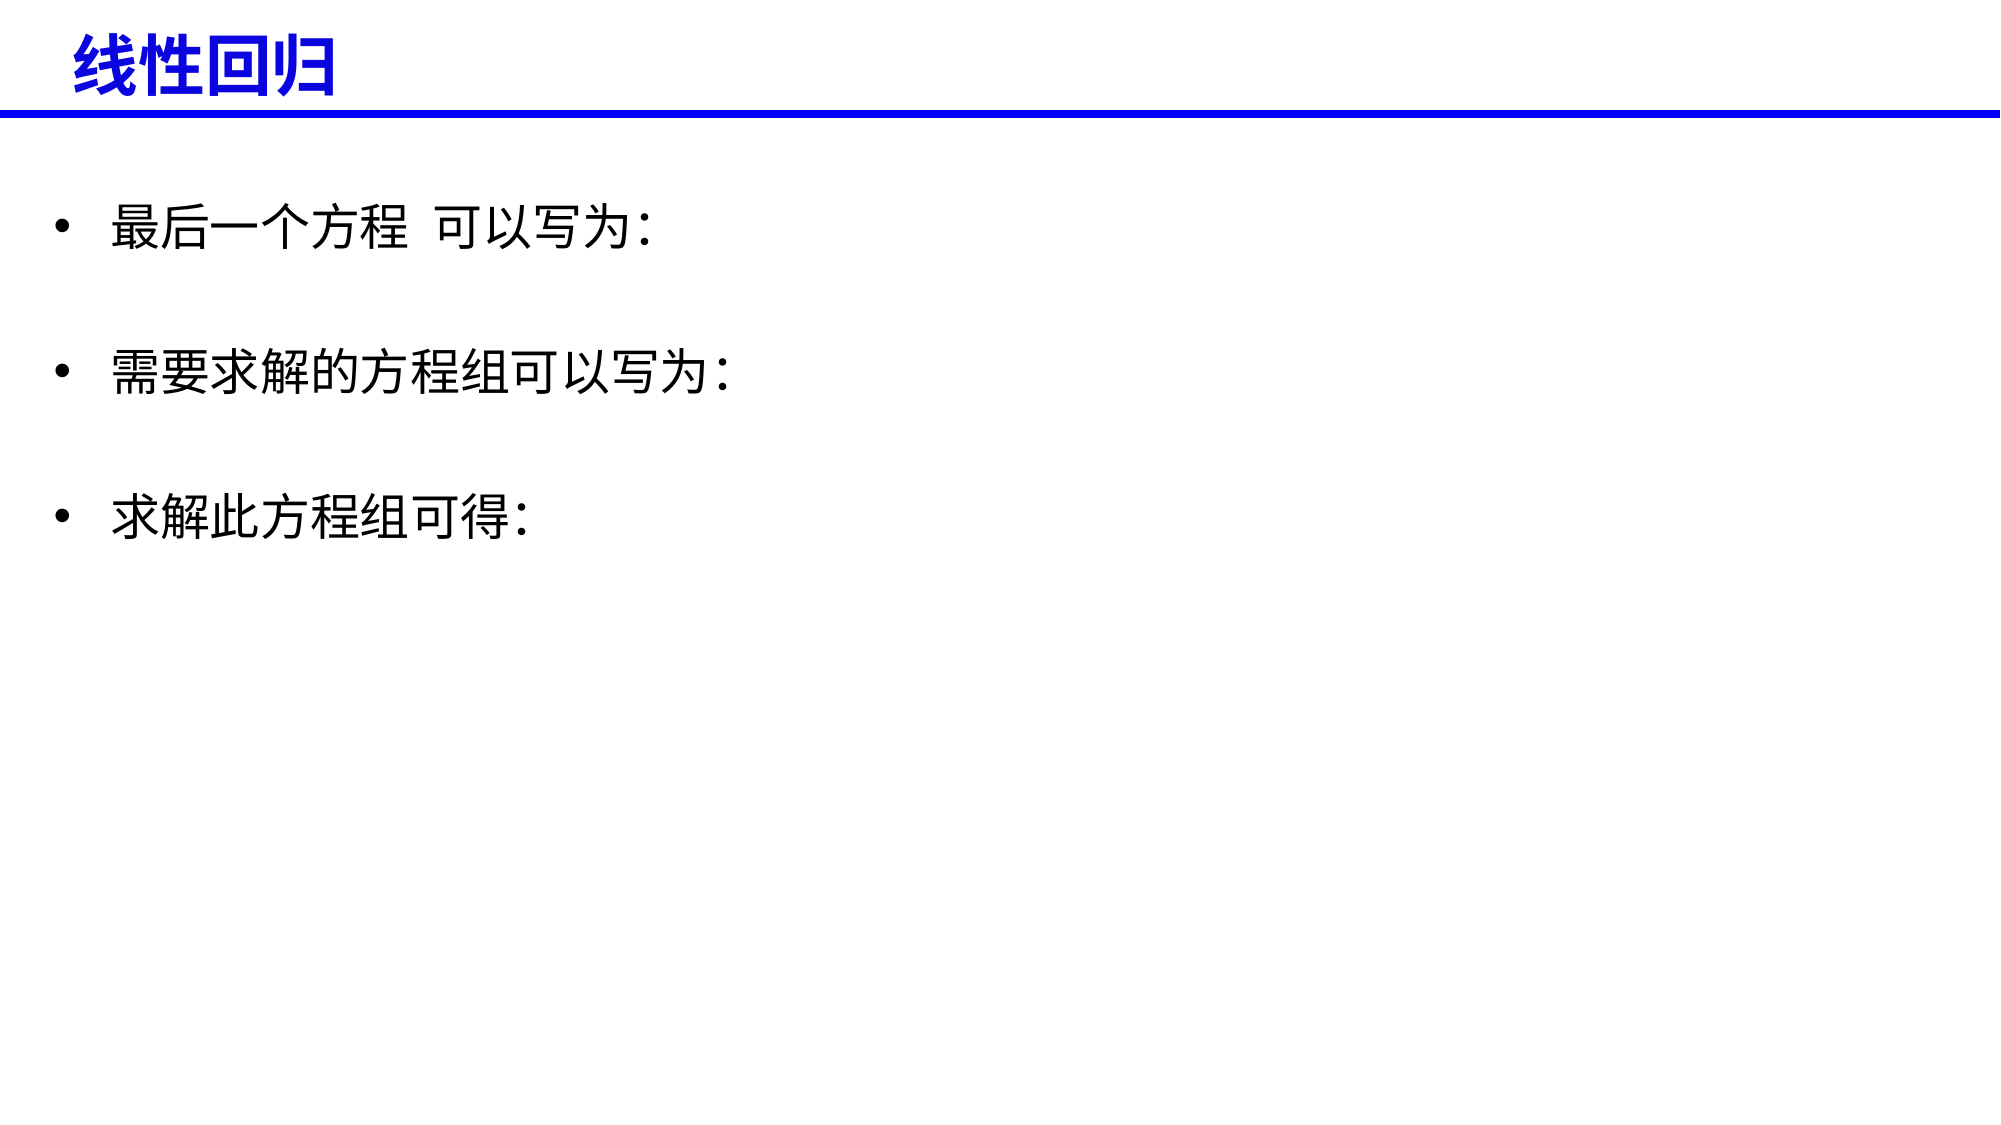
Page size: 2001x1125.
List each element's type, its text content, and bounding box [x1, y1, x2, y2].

text_box 线性回归 [56, 16, 1306, 110]
